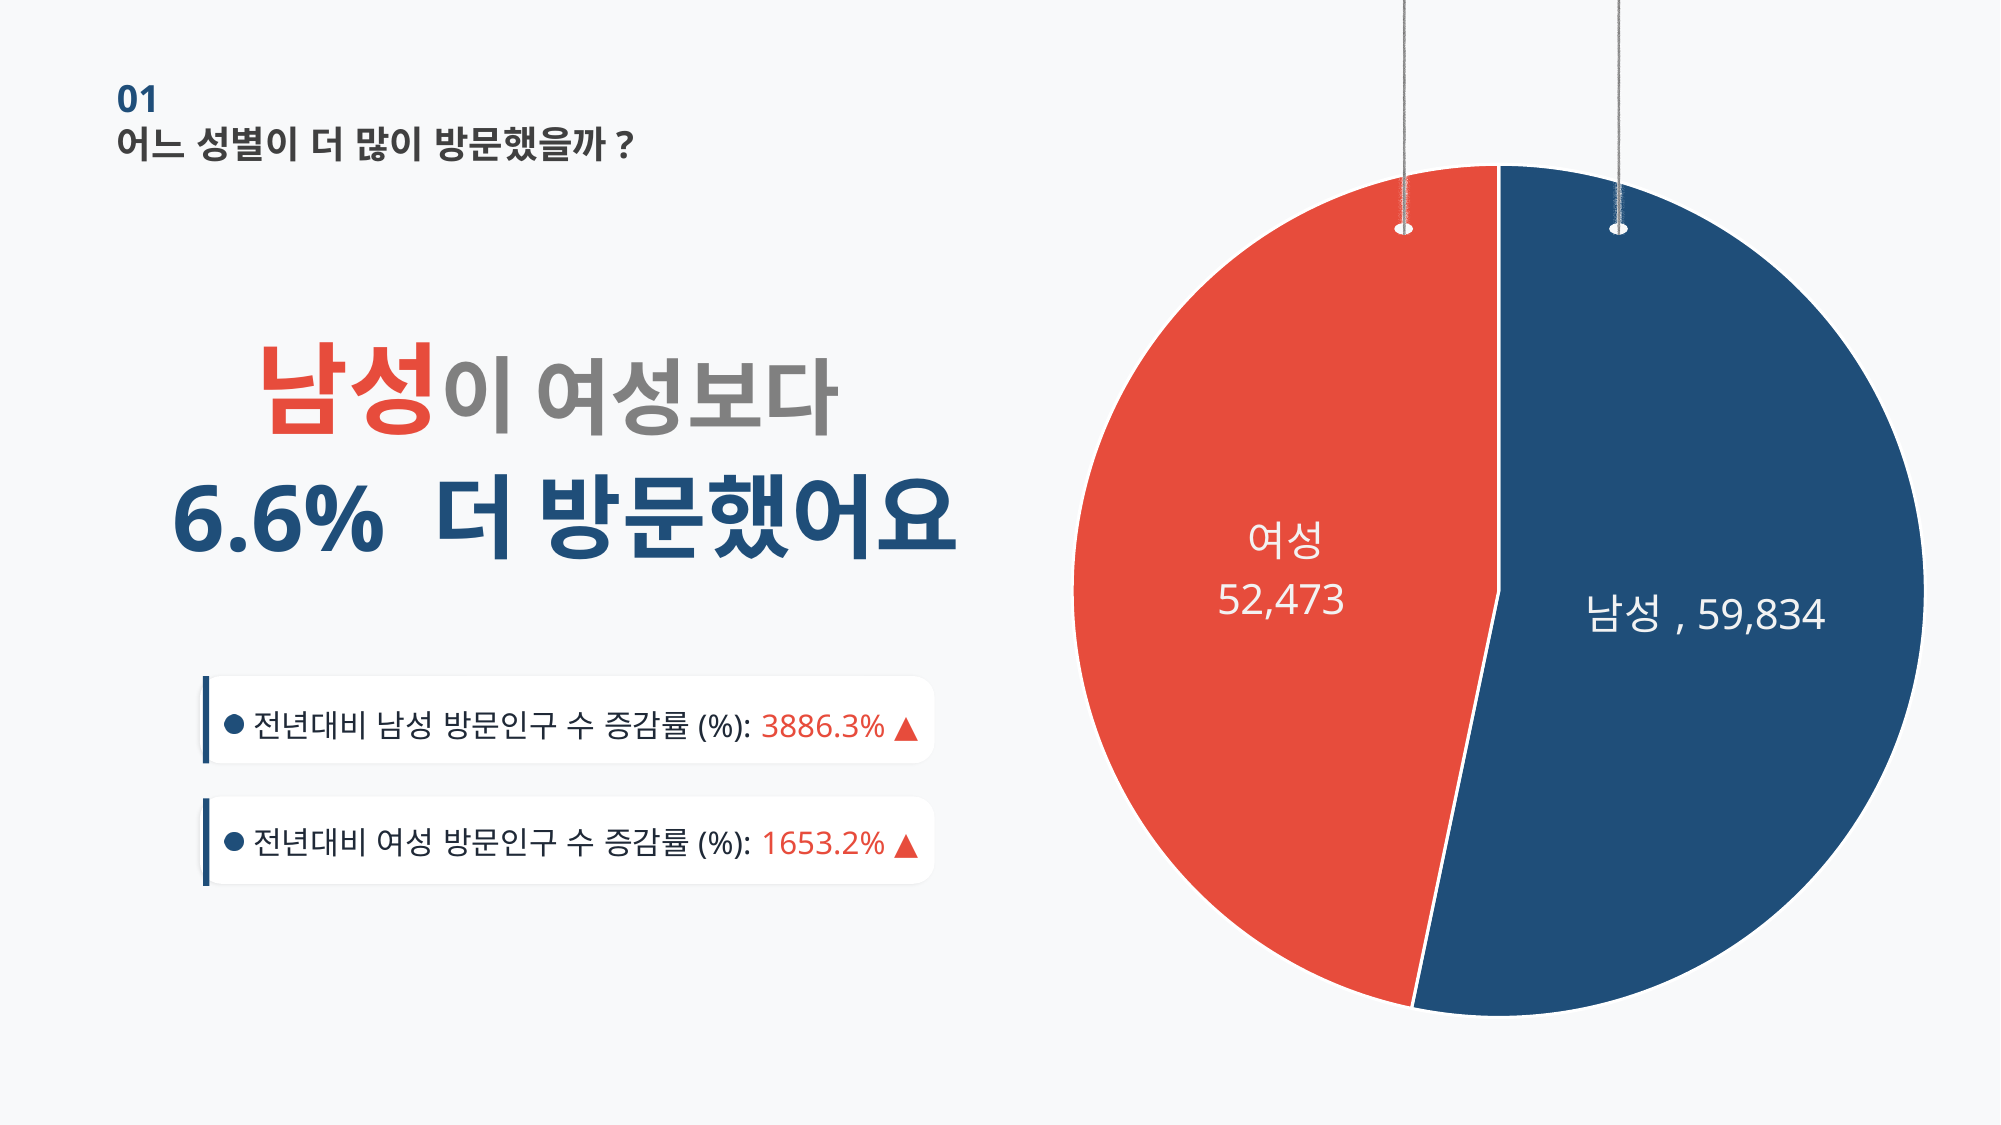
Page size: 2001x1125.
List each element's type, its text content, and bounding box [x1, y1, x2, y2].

text_box 남성이 [256, 350, 548, 422]
text_box [202, 676, 210, 764]
picture [224, 832, 244, 852]
text_box 전년대비 남성 방문인구 수 증감률(%): [253, 708, 761, 741]
text_box 6.6% 더 방문했어요 [166, 452, 881, 579]
text_box 3886.3% ▲ [761, 707, 881, 743]
text_box 전년대비 여성 방문인구 수 증감률(%): [253, 826, 761, 858]
text_box 01 [116, 66, 796, 112]
chart [881, 146, 2000, 1036]
text_box [199, 806, 203, 874]
picture [224, 714, 244, 734]
text_box 어느 성별이 더 많이 방문했을까? [116, 112, 796, 175]
text_box 여성보다 [534, 358, 881, 431]
picture [1398, 0, 1411, 235]
picture [1612, 0, 1625, 235]
text_box [203, 798, 210, 886]
text_box [210, 675, 881, 764]
text_box [210, 796, 881, 884]
text_box 1653.2% ▲ [761, 824, 881, 861]
